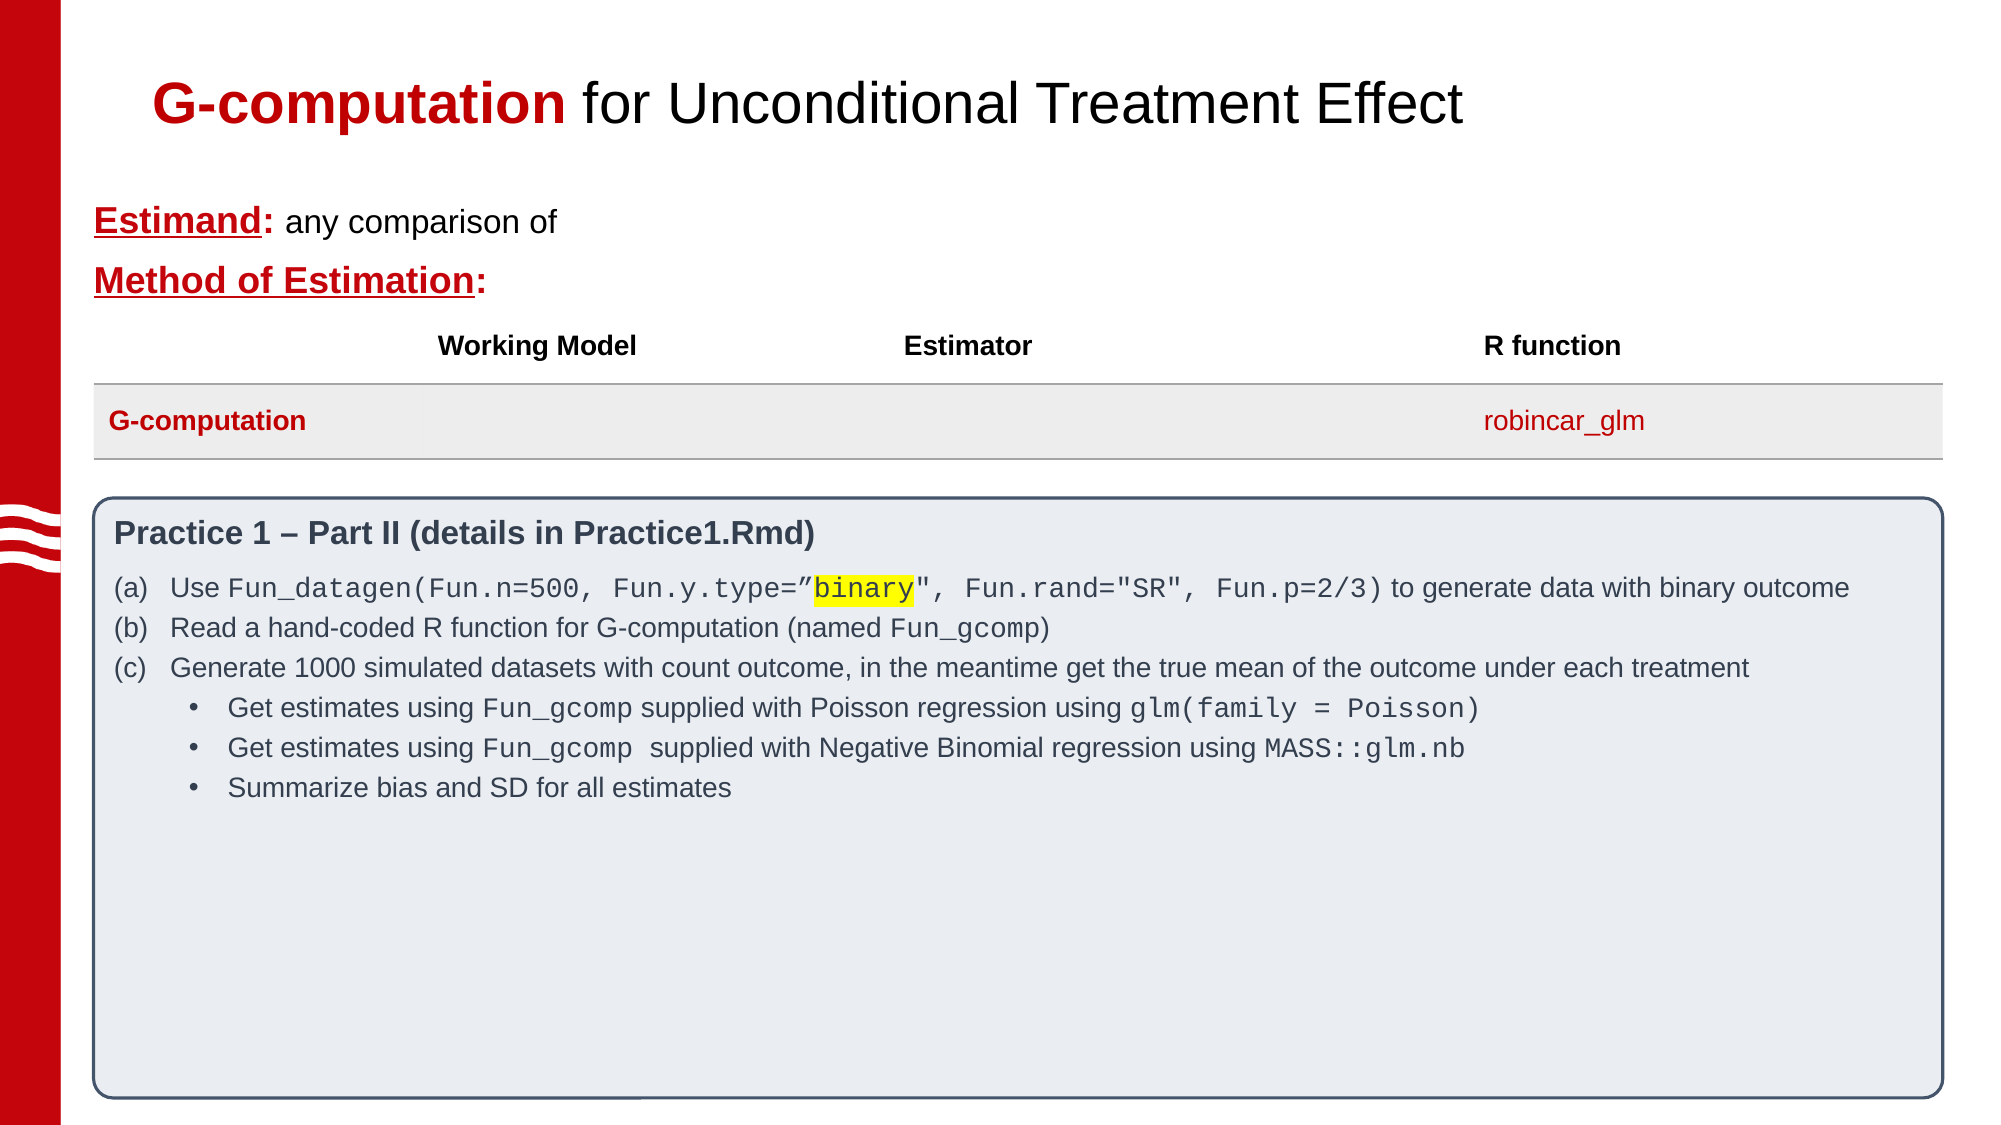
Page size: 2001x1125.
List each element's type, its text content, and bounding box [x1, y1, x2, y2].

title G-computation for Unconditional Treatment Effect [137, 54, 1863, 156]
text_box Practice 1 – Part II (details in Practice1.Rmd) Use Fun_datagen(Fun.n=500, Fun.y.type=”binary", Fun.rand="SR", Fun.p=2/3) to generate data with binary outcome Read a hand-coded R function for G-computation (named Fun_gcomp) Generate 1000 simulated datasets with count outcome, in the meantime get the true mean of the outcome under each treatment Get estimates using Fun_gcomp supplied with Poisson regression using glm(family = Poisson) Get estimates using Fun_gcomp supplied with Negative Binomial regression using MASS::glm.nb Summarize bias and SD for all estimates [92, 496, 1944, 1099]
picture [0, 0, 2000, 1125]
